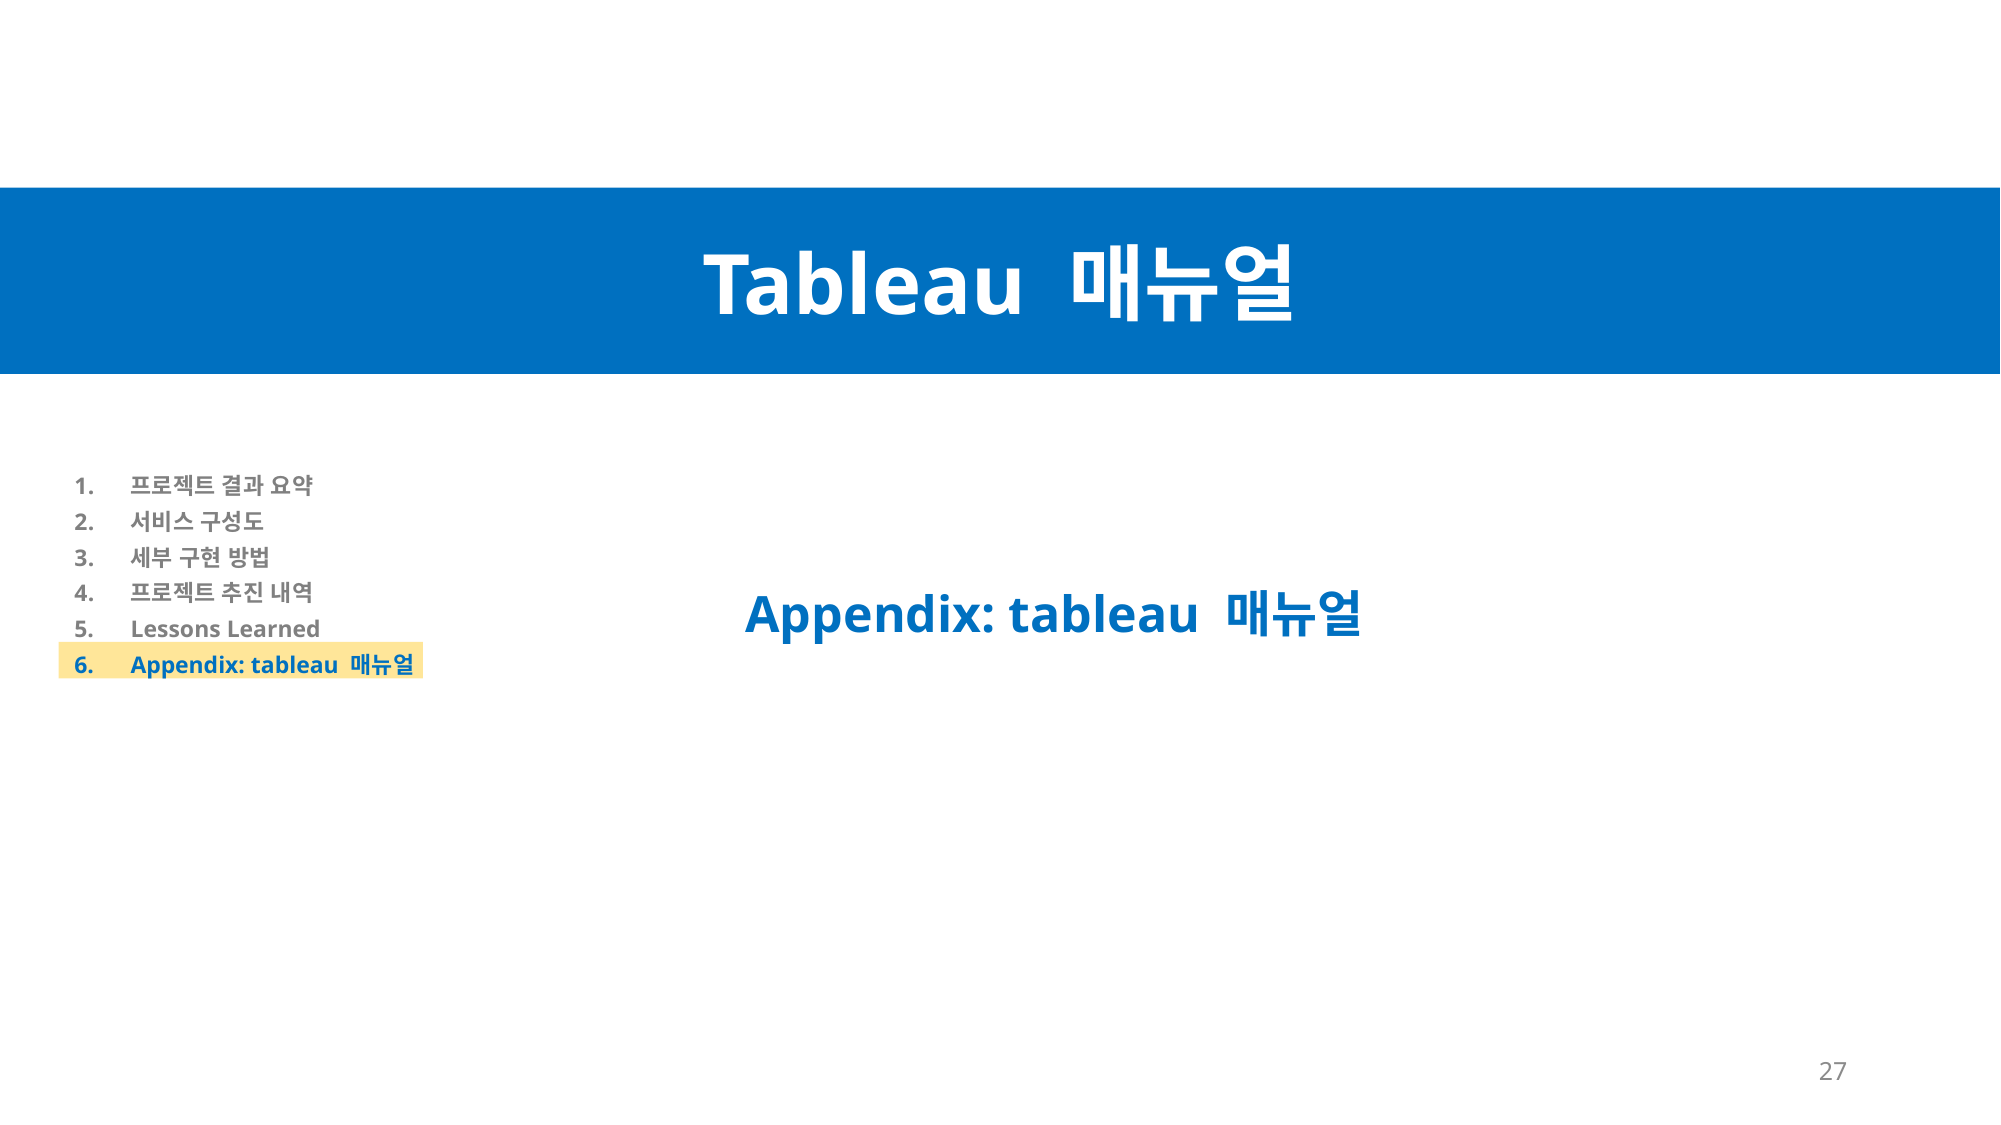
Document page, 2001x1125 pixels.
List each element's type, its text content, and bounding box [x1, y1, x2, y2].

slide_number 27 [1412, 1042, 1863, 1103]
text_box 프로젝트 결과 요약 서비스 구성도 세부 구현 방법 프로젝트 추진 내역 Lessons Learned Appendix: tableau 매뉴얼 [59, 456, 485, 685]
text_box Appendix: tableau 매뉴얼 [730, 557, 1532, 651]
text_box Tableau 매뉴얼 [0, 187, 2000, 374]
